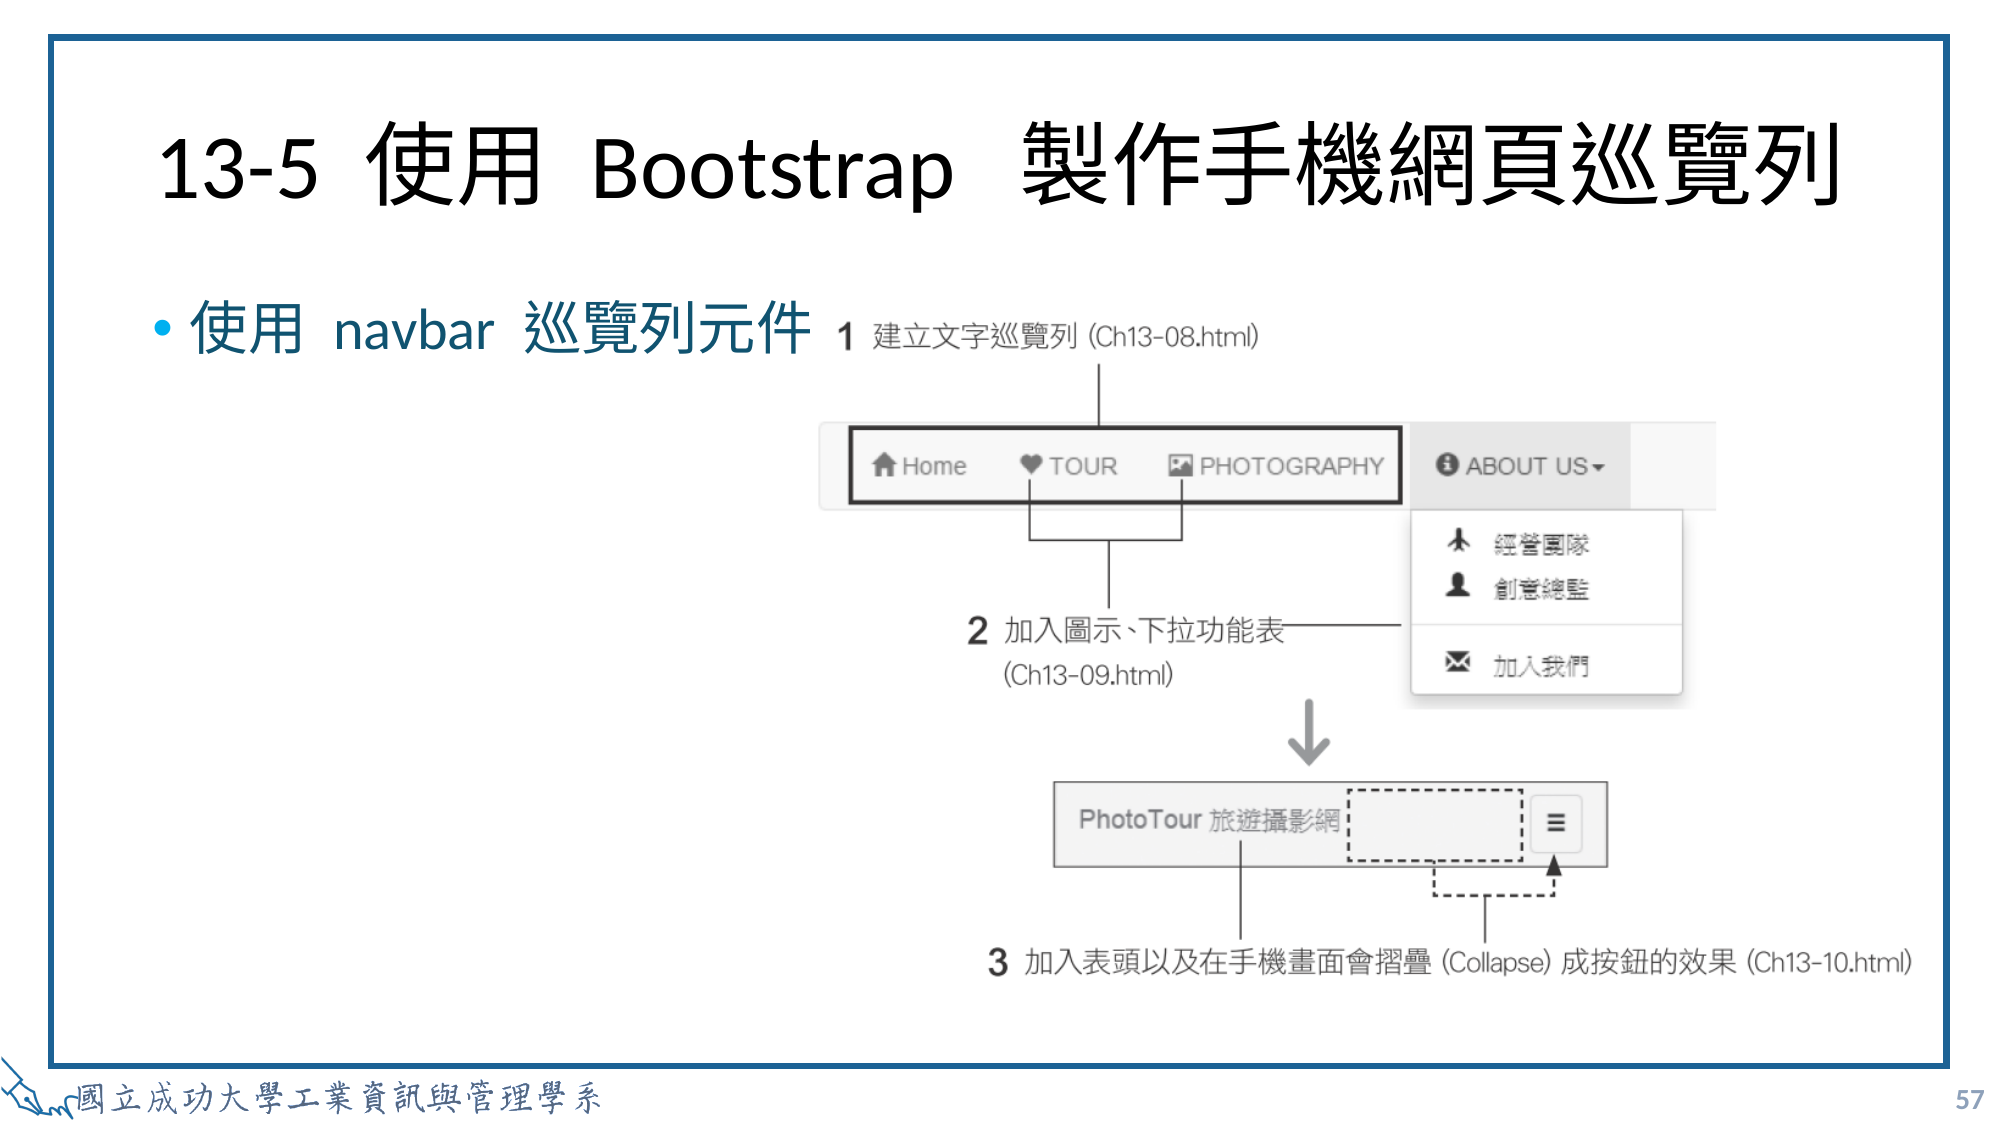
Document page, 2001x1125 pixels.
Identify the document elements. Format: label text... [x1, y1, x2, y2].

picture [0, 1049, 80, 1125]
picture [810, 318, 1915, 979]
list 使用 navbar 巡覽列元件 [137, 291, 1863, 1006]
title 13-5 使用 Bootstrap 製作手機網頁巡覽列 [137, 59, 1863, 278]
slide_number 57 [1550, 1067, 2000, 1125]
